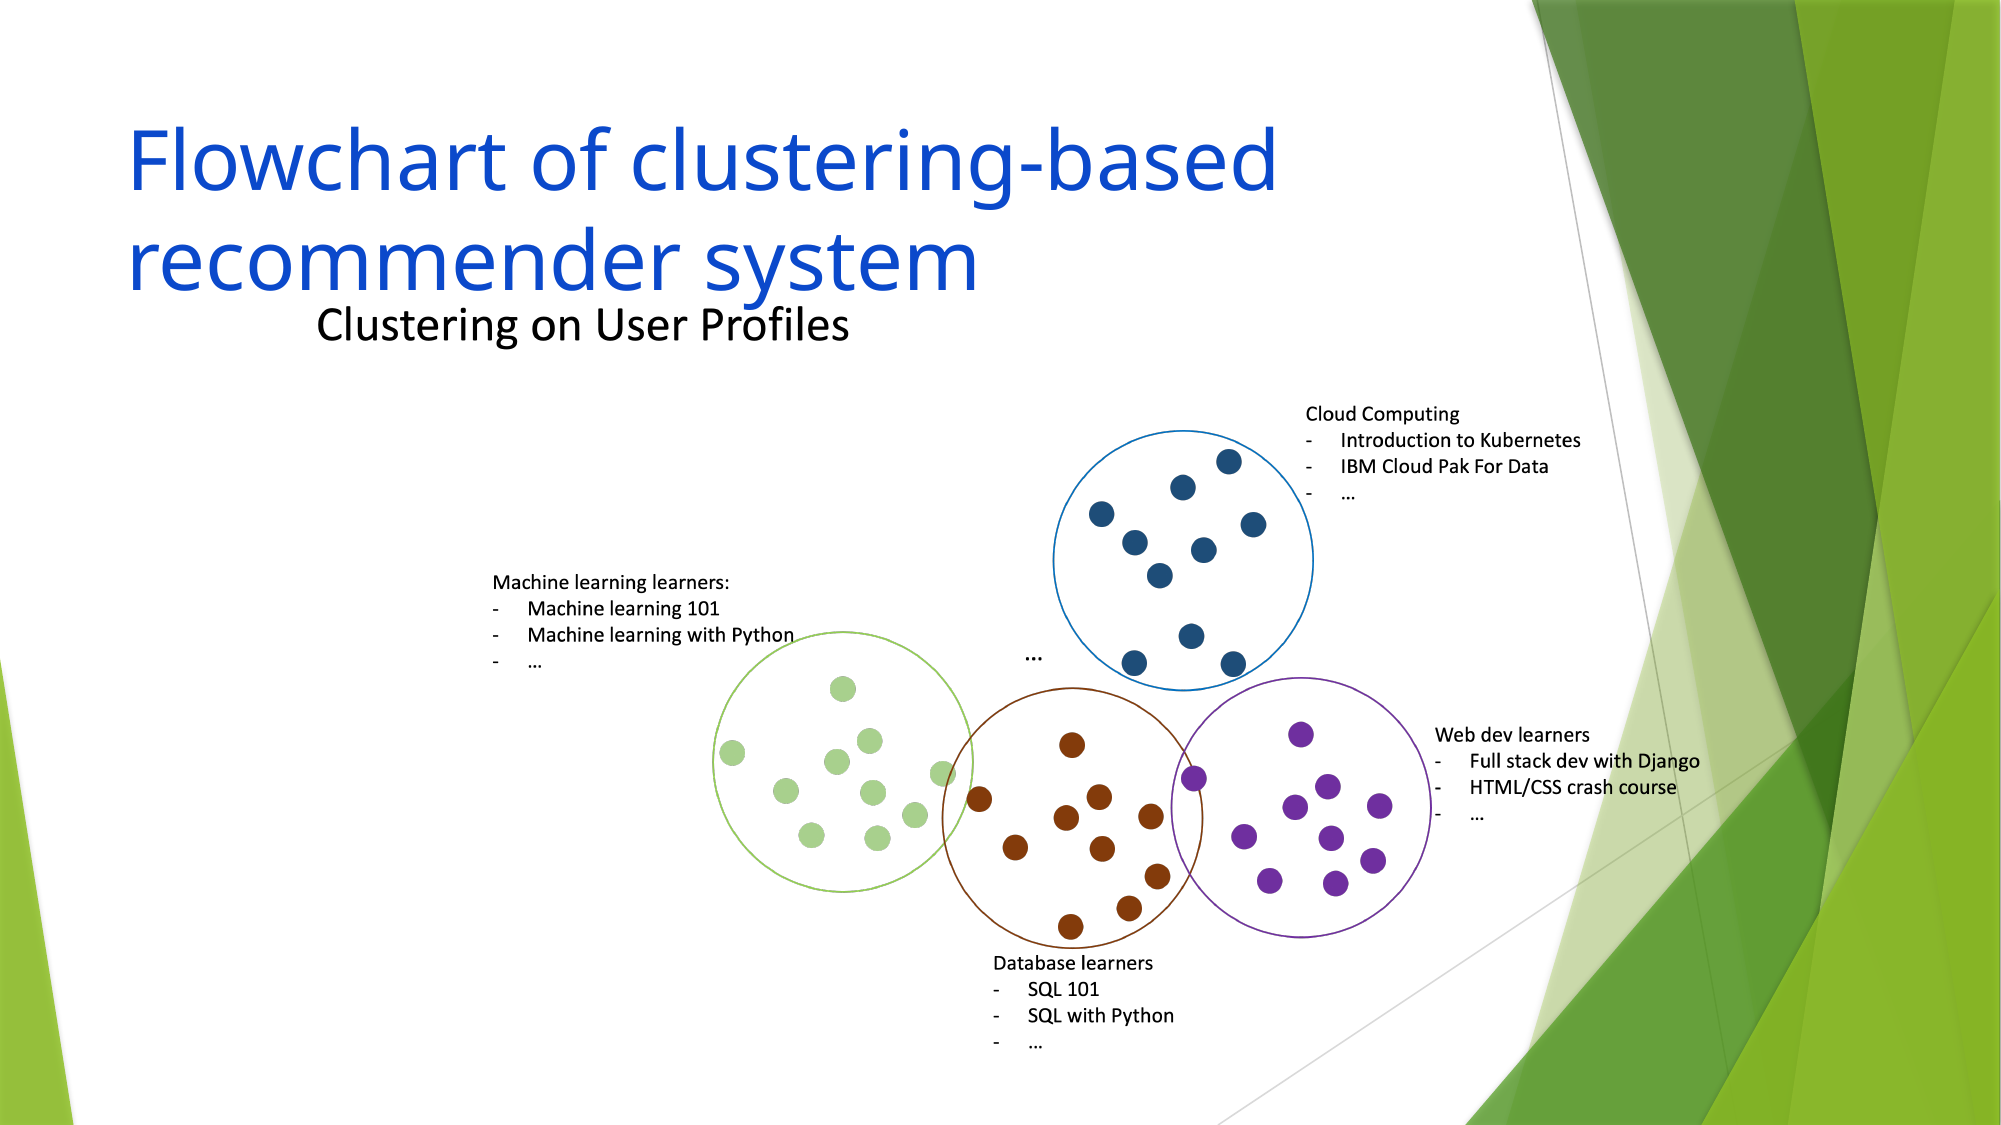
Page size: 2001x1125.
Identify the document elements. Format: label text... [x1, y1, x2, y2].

picture [285, 276, 1714, 1070]
title Flowchart of clustering-based recommender system [111, 99, 1522, 317]
